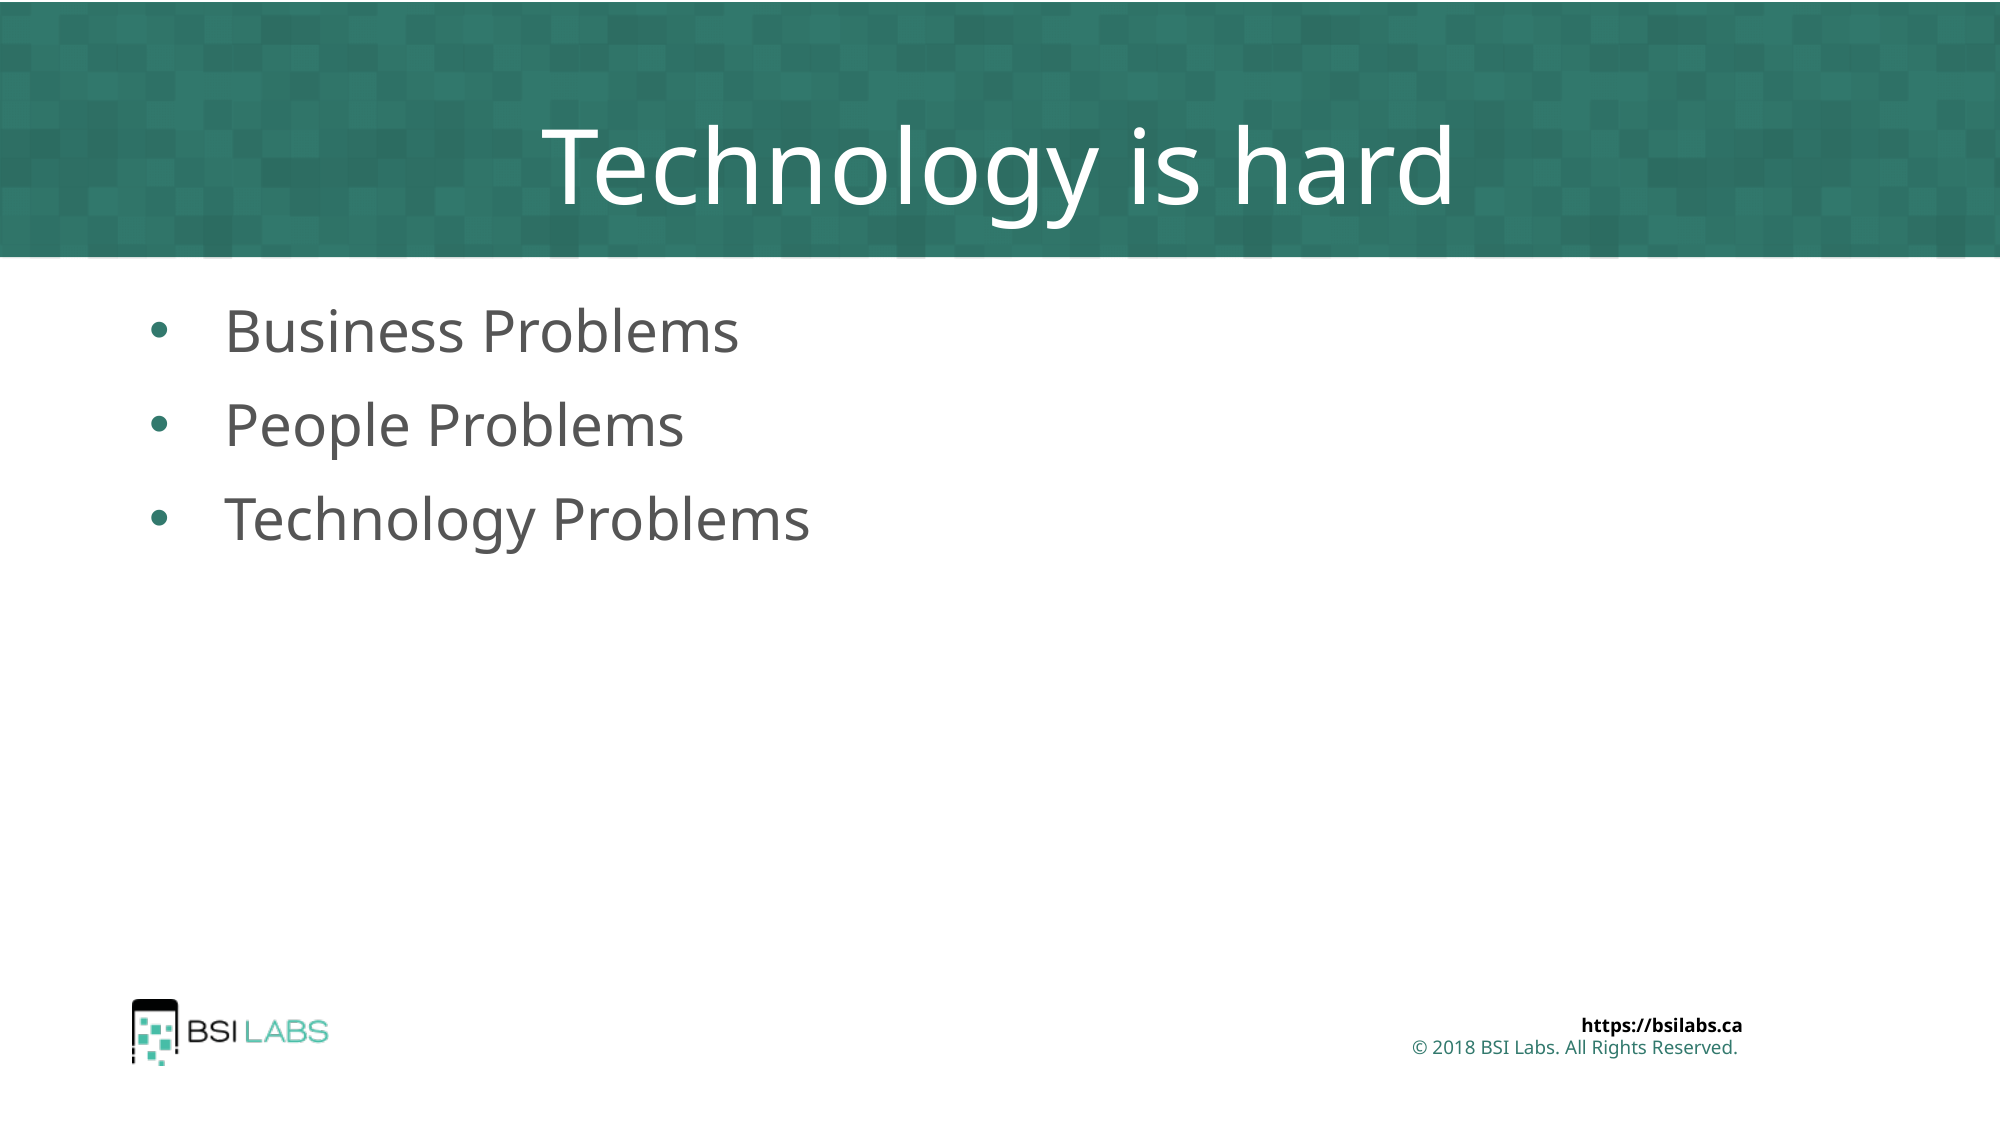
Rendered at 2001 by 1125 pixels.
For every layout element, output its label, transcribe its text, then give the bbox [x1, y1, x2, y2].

title Technology is hard [132, 73, 1868, 233]
picture [0, 3, 2000, 259]
list Business Problems People Problems Technology Problems [134, 286, 1866, 962]
picture [132, 999, 329, 1066]
